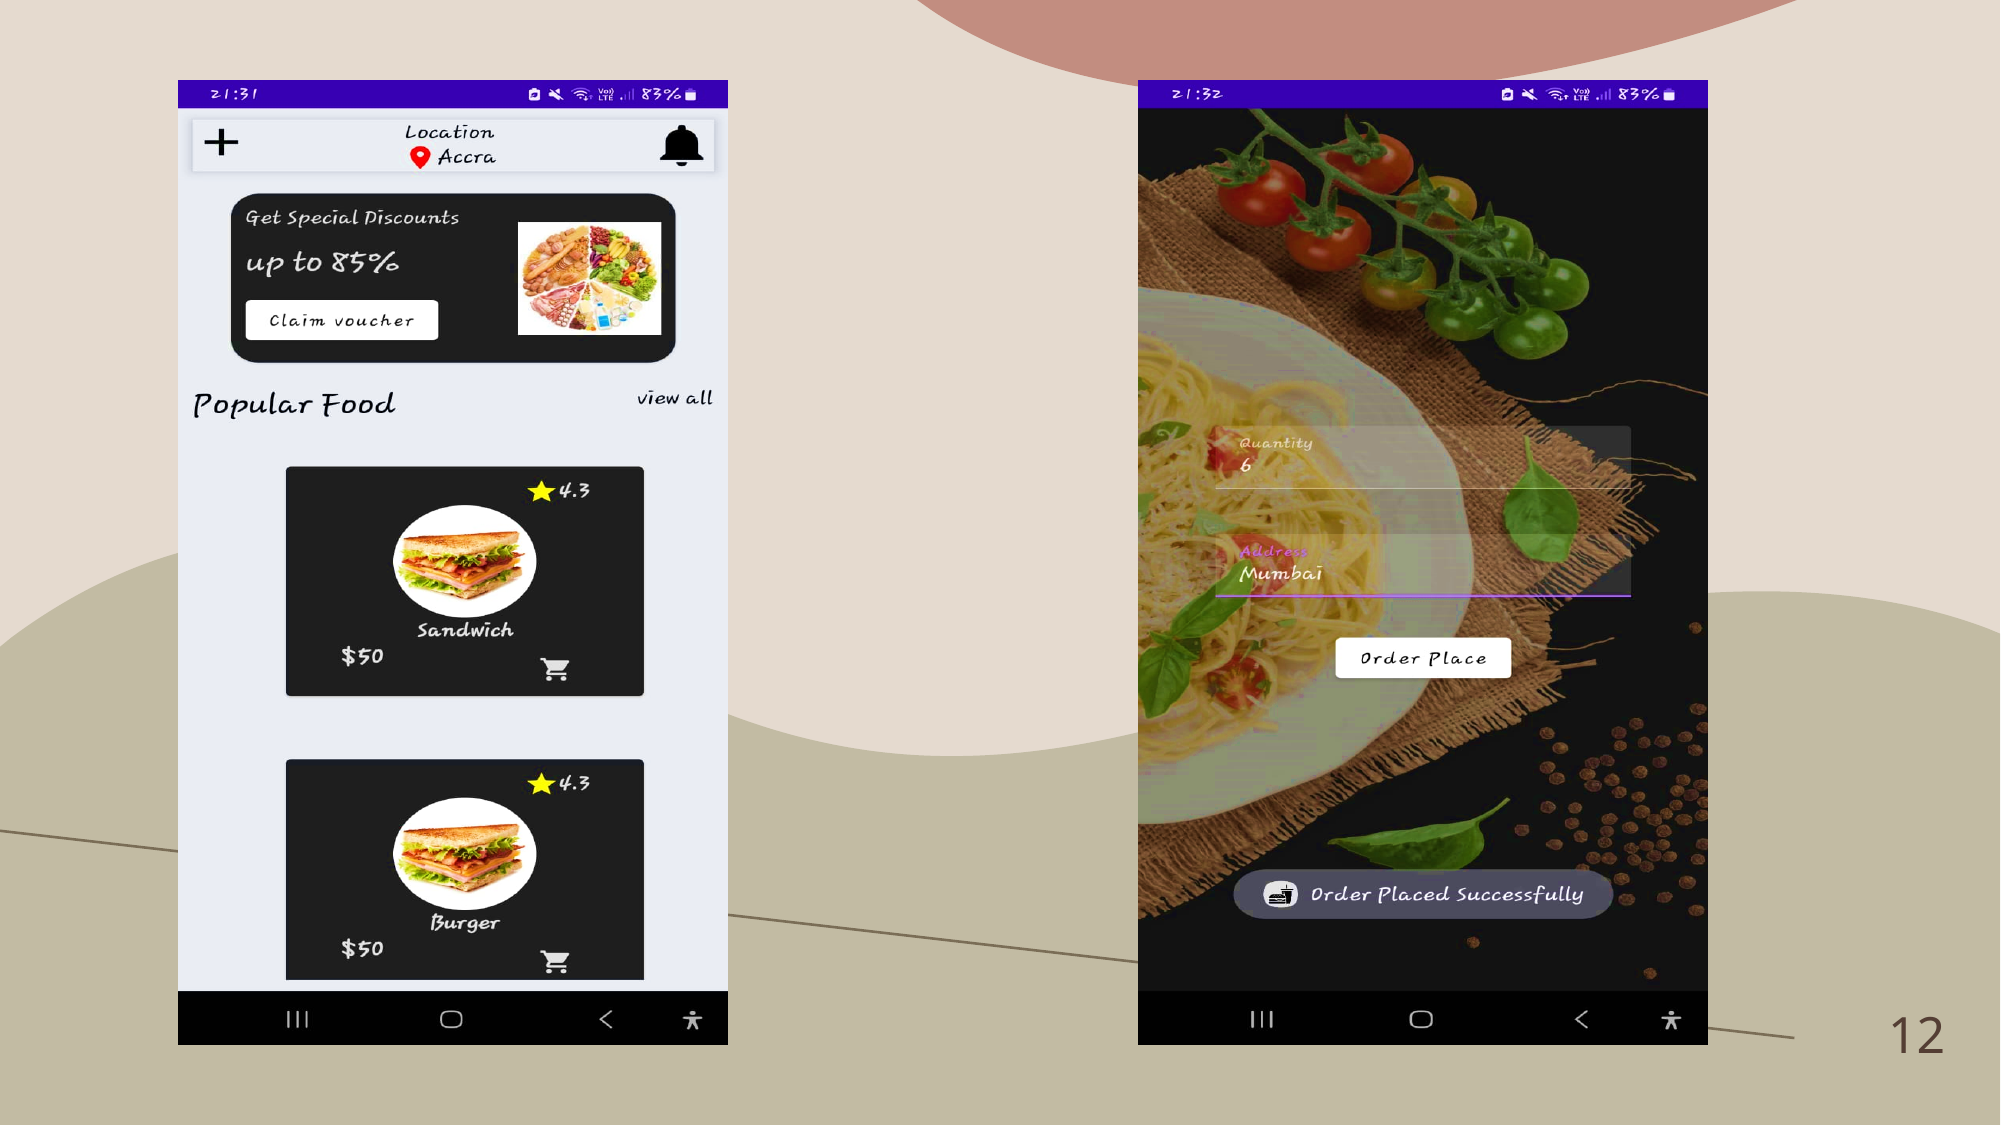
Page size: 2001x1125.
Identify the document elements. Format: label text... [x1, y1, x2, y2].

picture [178, 80, 728, 1045]
slide_number 12 [1862, 964, 1971, 1112]
picture [1138, 80, 1708, 1045]
